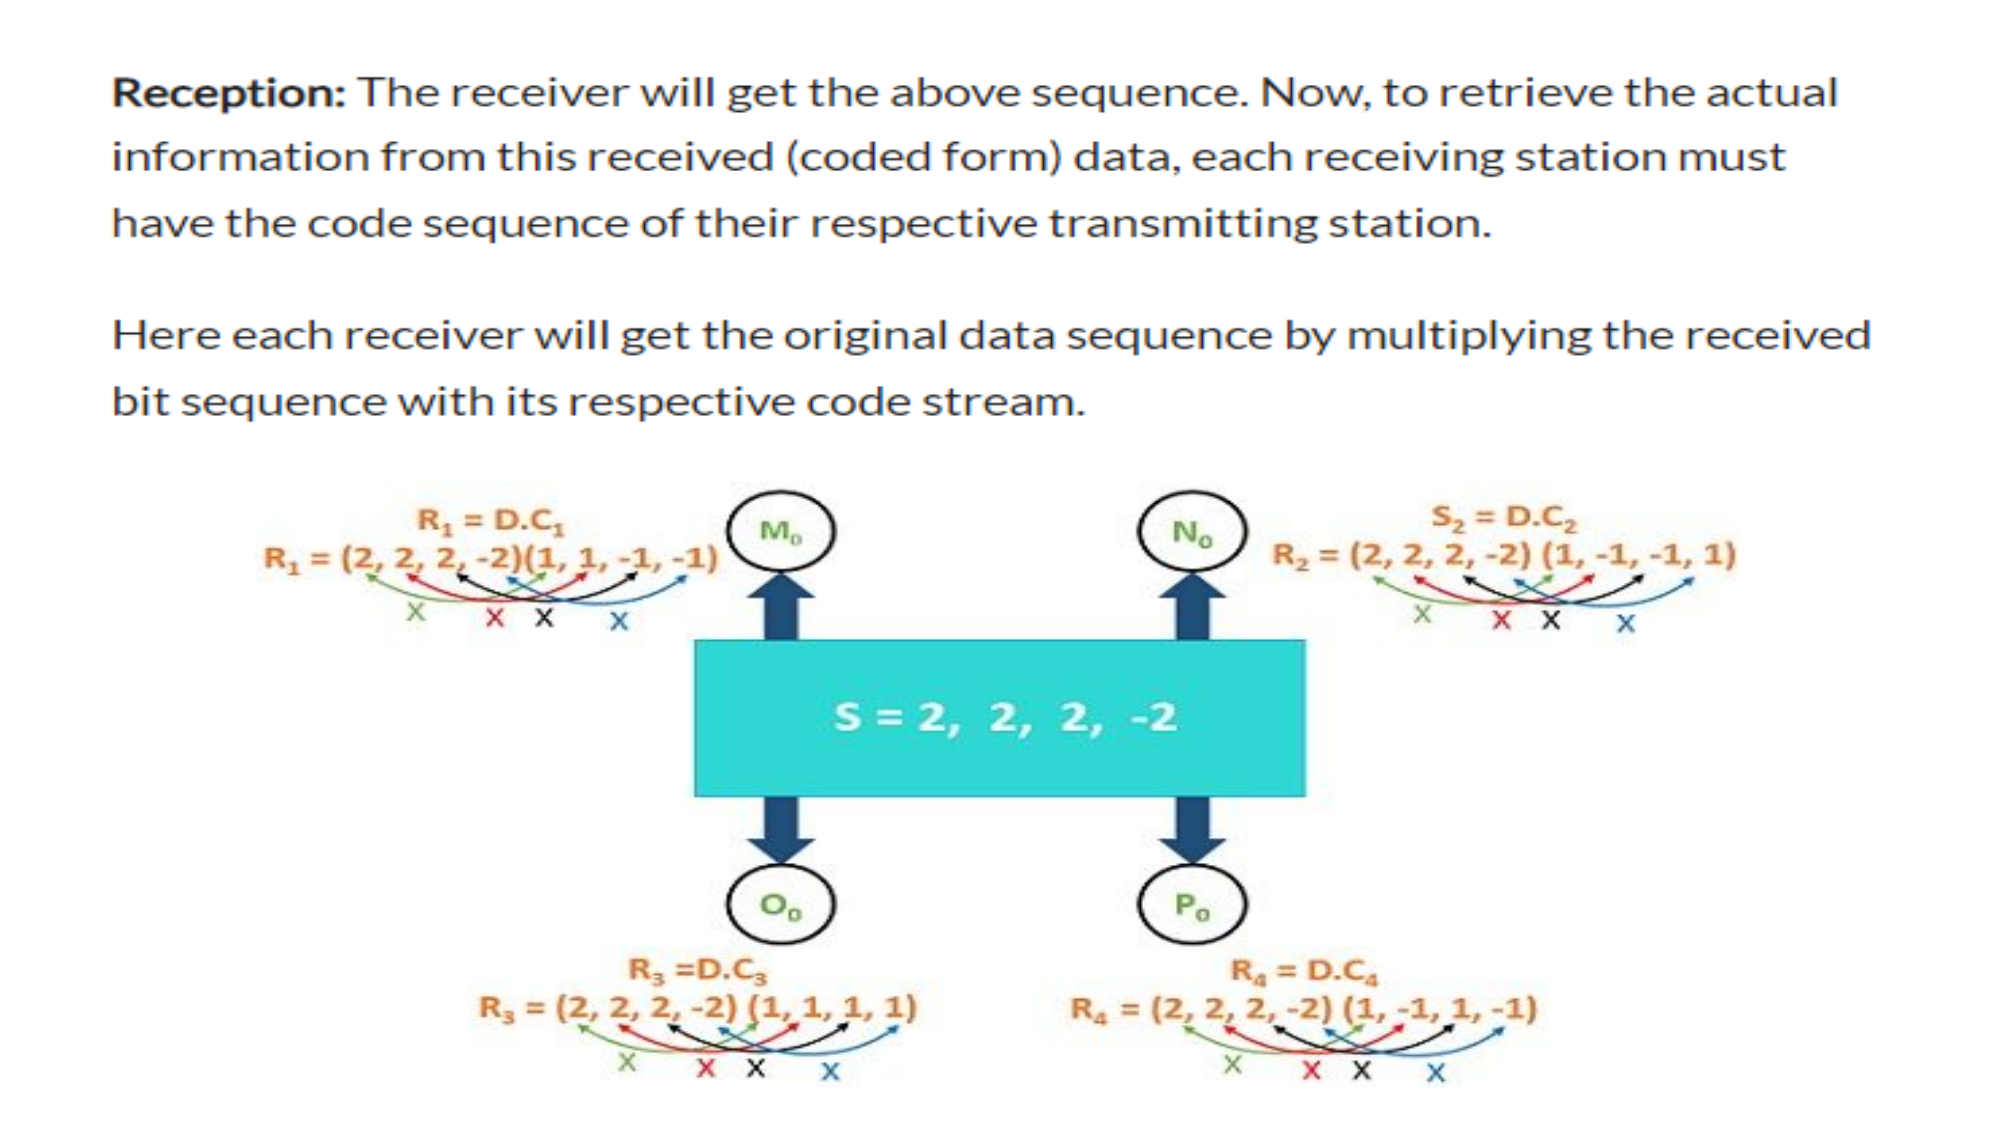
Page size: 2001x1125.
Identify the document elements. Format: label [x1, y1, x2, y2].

picture [94, 56, 1911, 1112]
